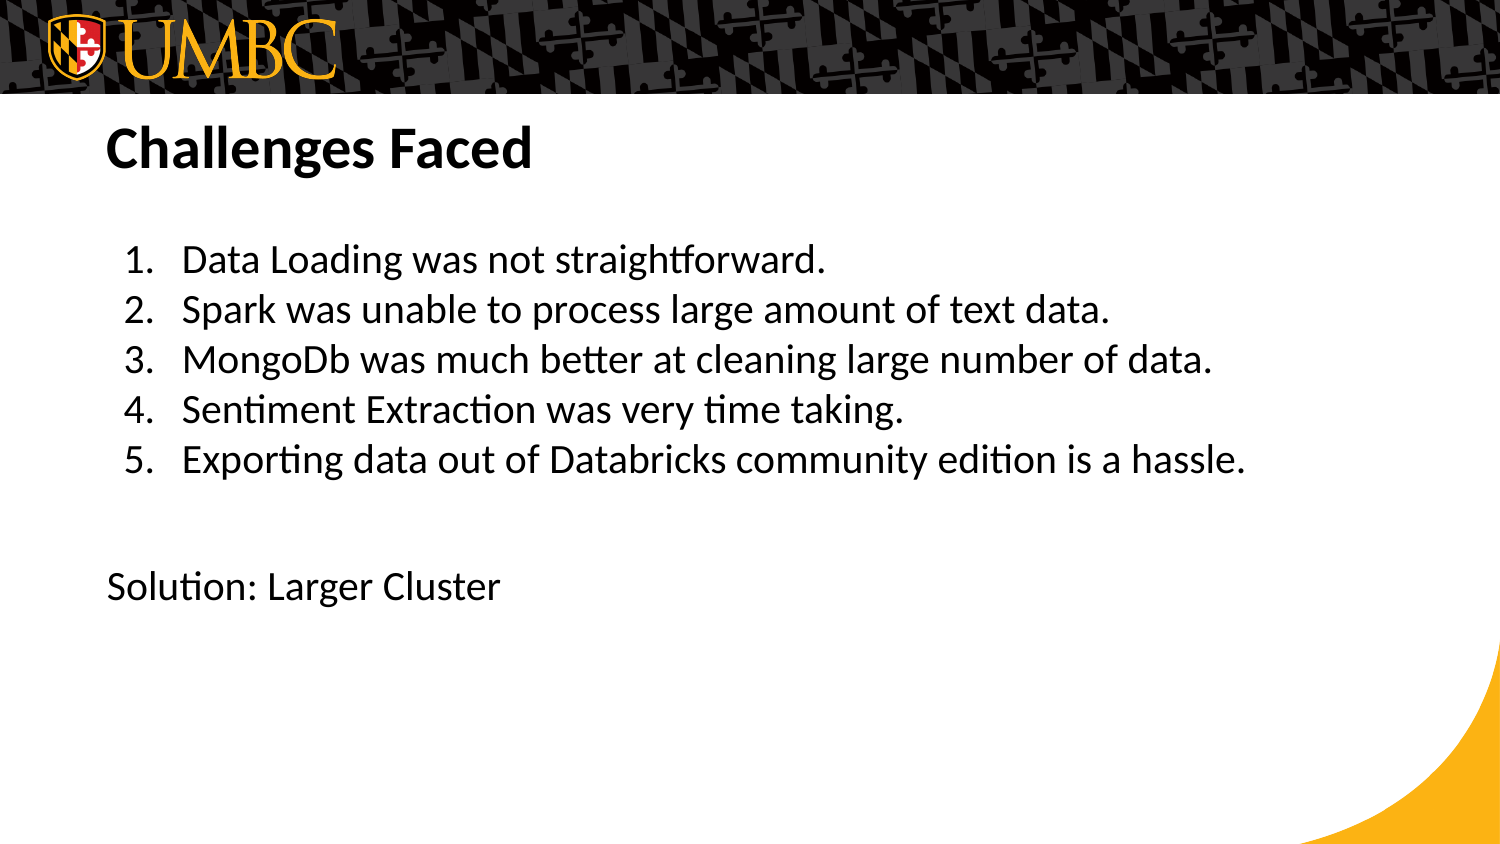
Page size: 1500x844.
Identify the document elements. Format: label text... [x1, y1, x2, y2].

picture [0, 0, 1500, 94]
picture [1299, 639, 1500, 844]
title Challenges Faced [91, 100, 1378, 189]
subtitle Data Loading was not straightforward. Spark was unable to process large amount of text data. MongoDb was much better at cleaning large number of data. Sentiment Extraction was very time taking. Exporting data out of Databricks community edition is a hassle. Solution: Larger Cluster [91, 224, 1359, 779]
